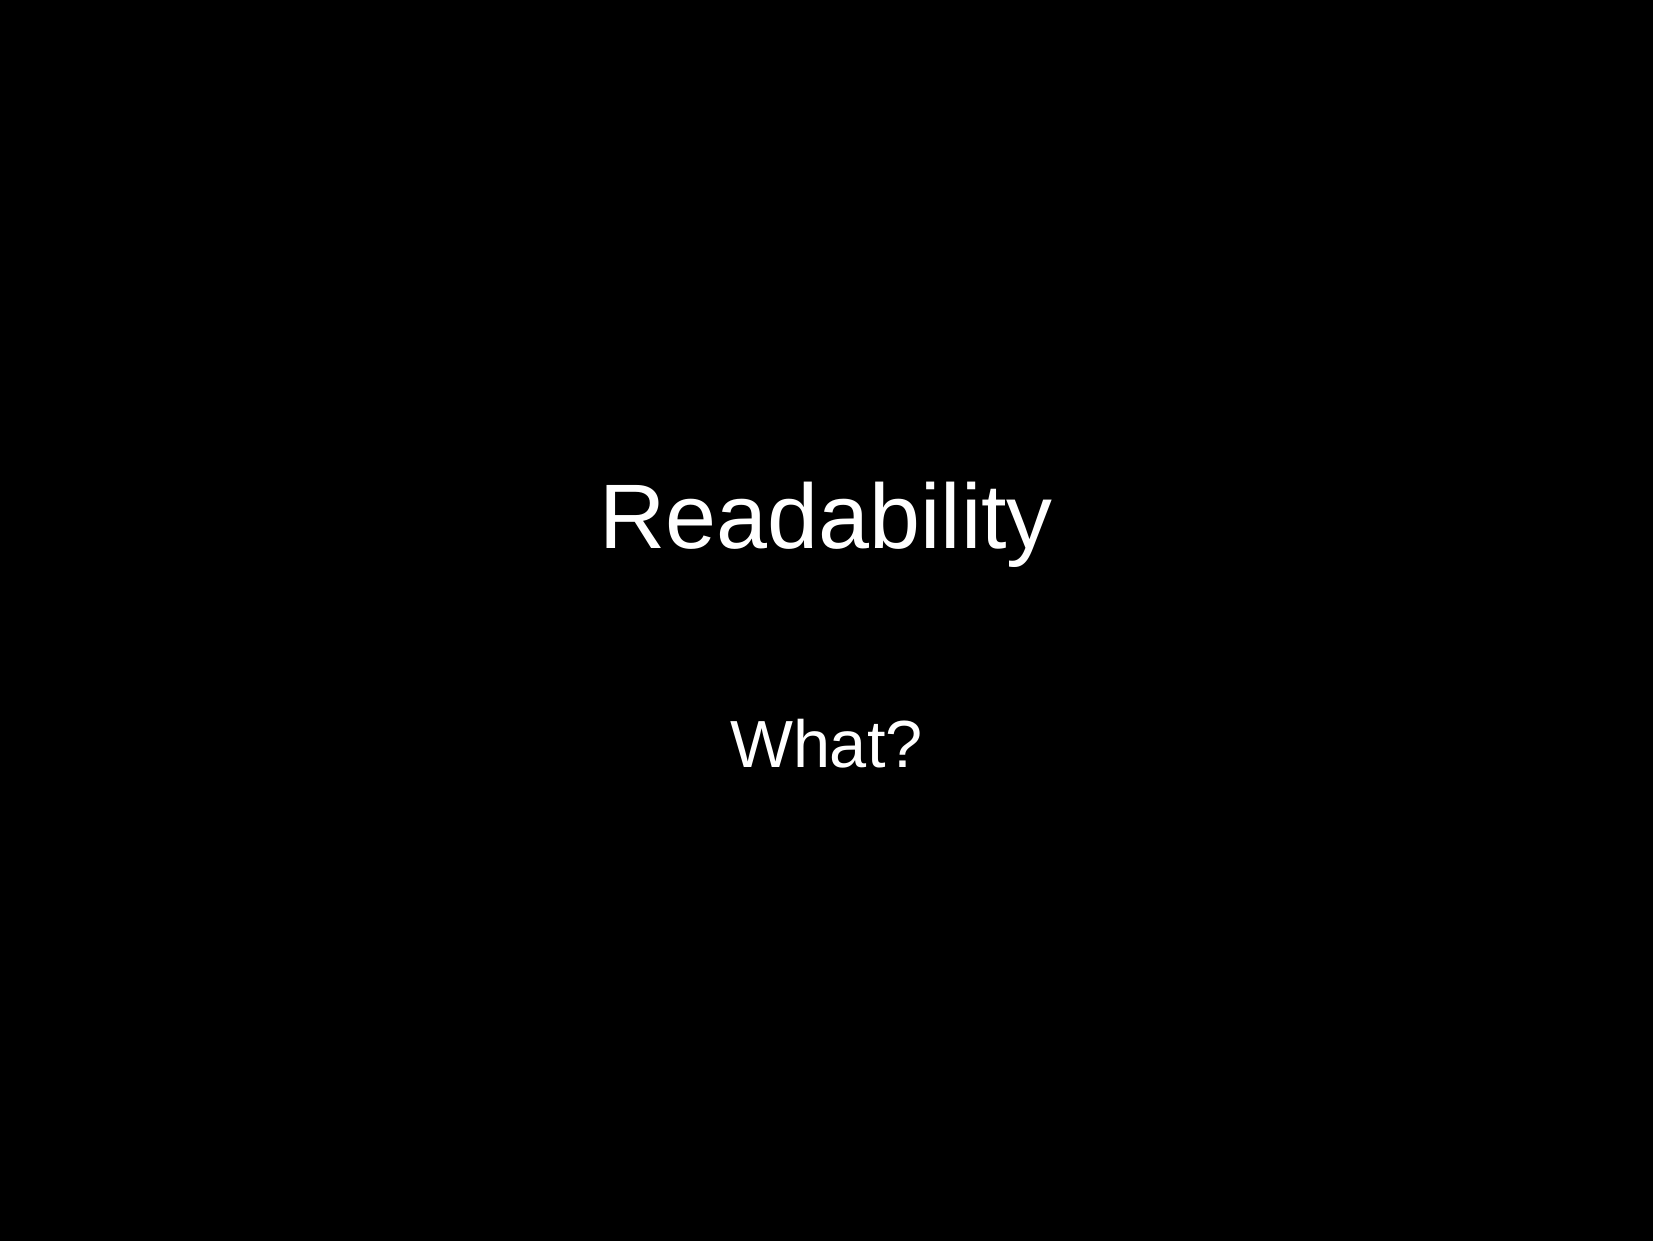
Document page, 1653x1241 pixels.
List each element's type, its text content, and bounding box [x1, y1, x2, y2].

subtitle What? [247, 703, 1405, 1021]
title Readability [123, 385, 1529, 652]
